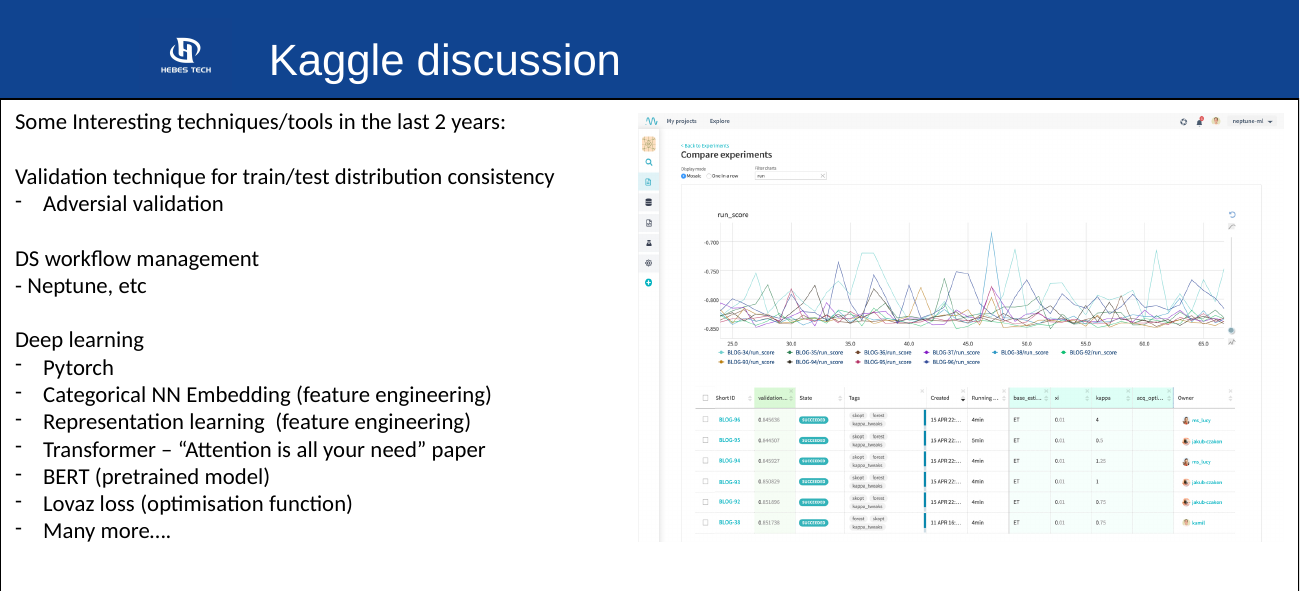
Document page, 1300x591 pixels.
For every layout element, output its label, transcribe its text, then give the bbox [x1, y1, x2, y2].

picture [637, 113, 1284, 542]
text_box Some Interesting techniques/tools in the last 2 years: Validation technique for train/test distribution consistency Adversial validation DS workflow management - Neptune, etc Deep learning Pytorch Categorical NN Embedding (feature engineering) Representation learning (feature engineering) Transformer – “Attention is all your need” paper BERT (pretrained model) Lovaz loss (optimisation function) Many more…. [0, 99, 1300, 591]
text_box Kaggle discussion [253, 23, 1054, 92]
picture [139, 18, 232, 93]
